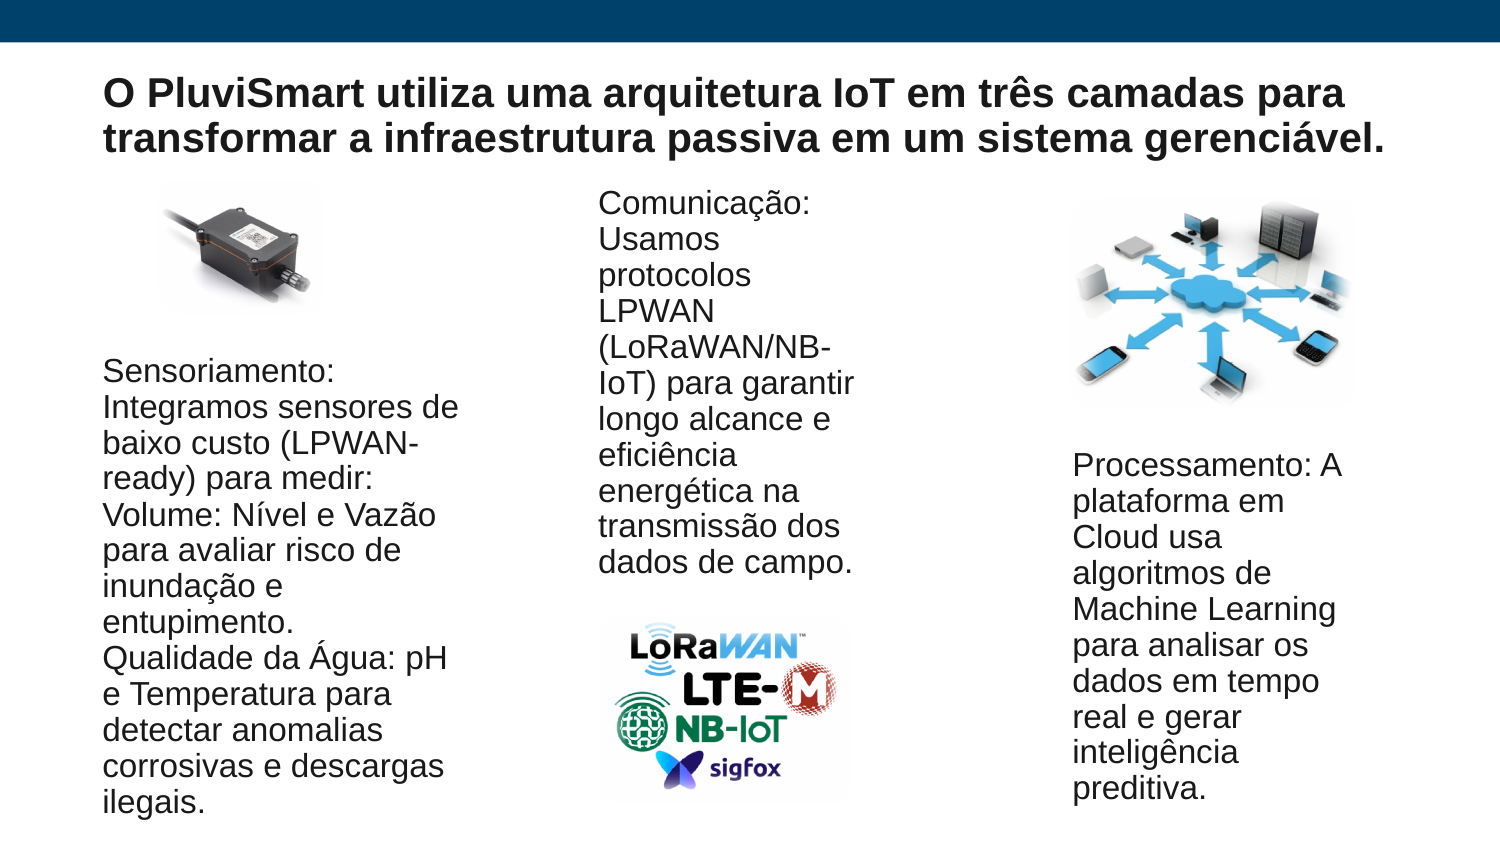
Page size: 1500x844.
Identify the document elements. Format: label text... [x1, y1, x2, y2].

text_box Processamento: A plataforma em Cloud usa algoritmos de Machine Learning para analisar os dados em tempo real e gerar inteligência preditiva. [1057, 440, 1368, 815]
text_box Sensoriamento: Integramos sensores de baixo custo (LPWAN-ready) para medir: Volume: Nível e Vazão para avaliar risco de inundação e entupimento. Qualidade da Água: pH e Temperatura para detectar anomalias corrosivas e descargas ilegais. [87, 346, 481, 844]
picture [1069, 197, 1356, 409]
text_box Comunicação: Usamos protocolos LPWAN (LoRaWAN/NB-IoT) para garantir longo alcance e eficiência energética na transmissão dos dados de campo. [583, 178, 892, 589]
picture [597, 613, 852, 805]
picture [157, 179, 324, 315]
text_box O PluviSmart utiliza uma arquitetura IoT em três camadas para transformar a infraestrutura passiva em um sistema gerenciável. [87, 63, 1414, 169]
text_box [0, 0, 1500, 43]
